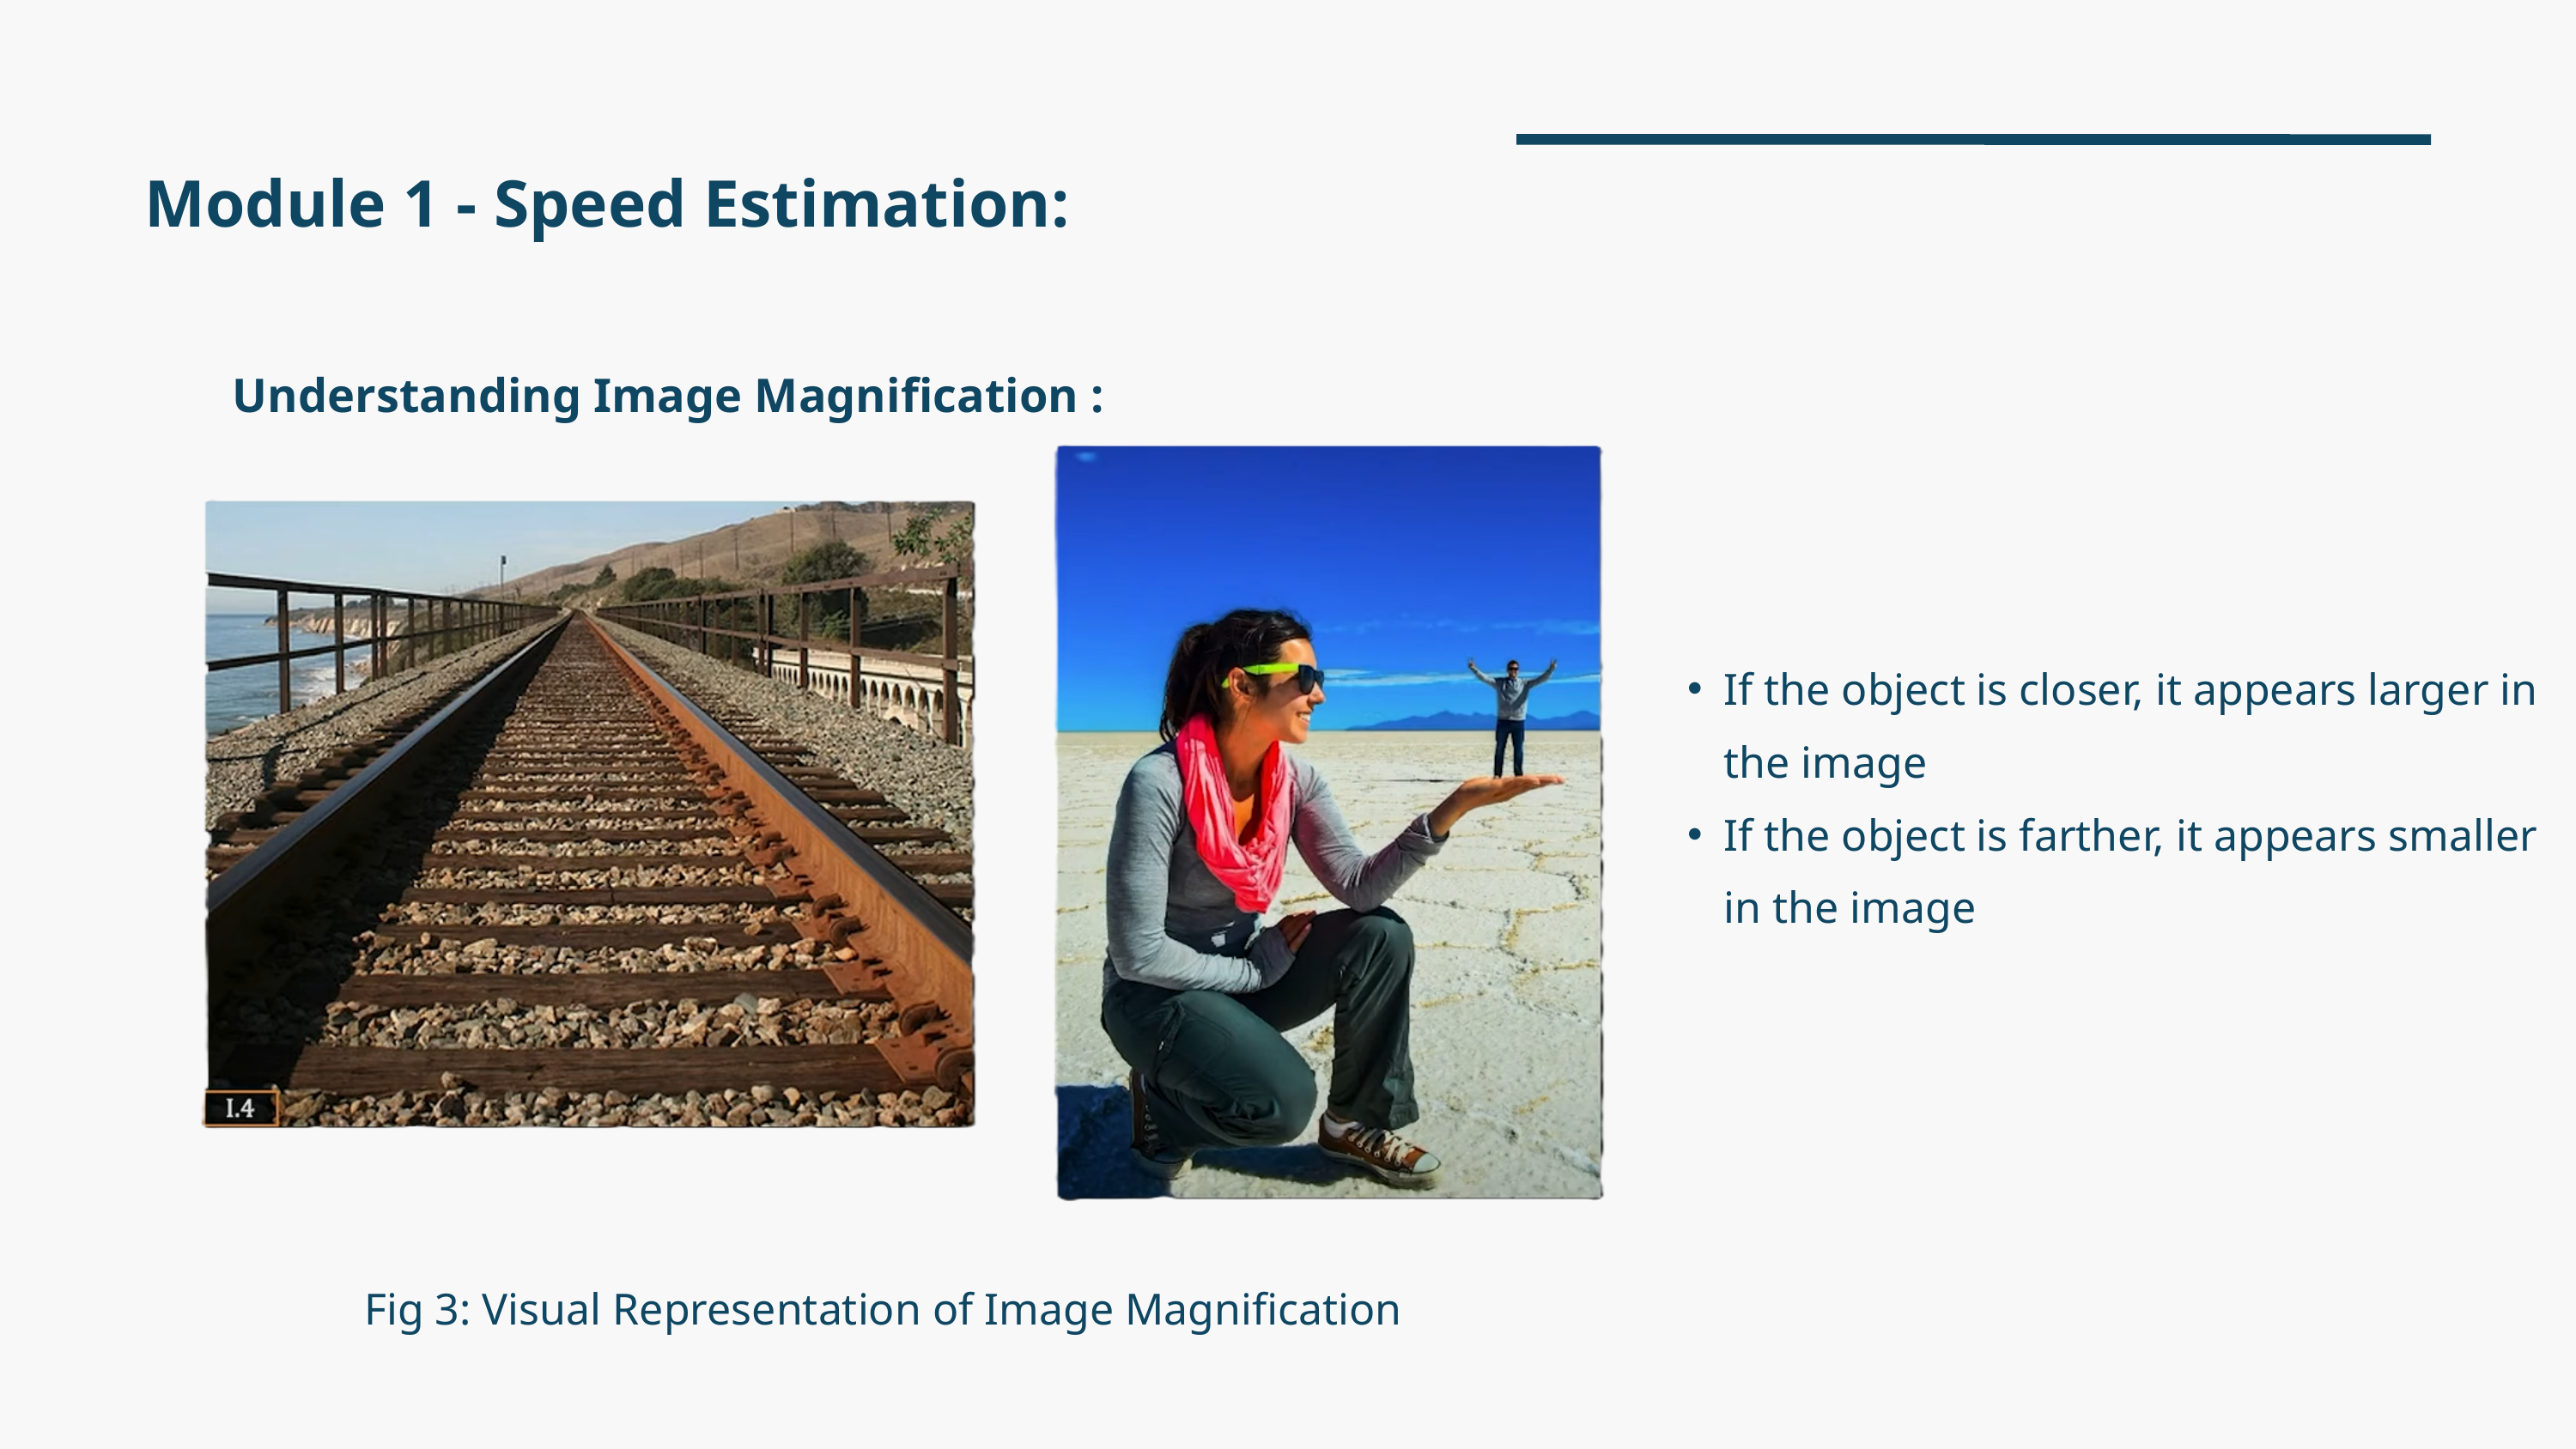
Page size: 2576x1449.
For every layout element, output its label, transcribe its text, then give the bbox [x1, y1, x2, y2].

text_box [58, 378, 1651, 1206]
text_box Module 1 - Speed Estimation: [144, 149, 1397, 240]
text_box If the object is closer, it appears larger in the image If the object is farther, it appears smaller in the image [1650, 640, 2552, 932]
text_box Fig 3: Visual Representation of Image Magnification [364, 1260, 1415, 1334]
text_box Understanding Image Magnification : [232, 305, 2476, 421]
